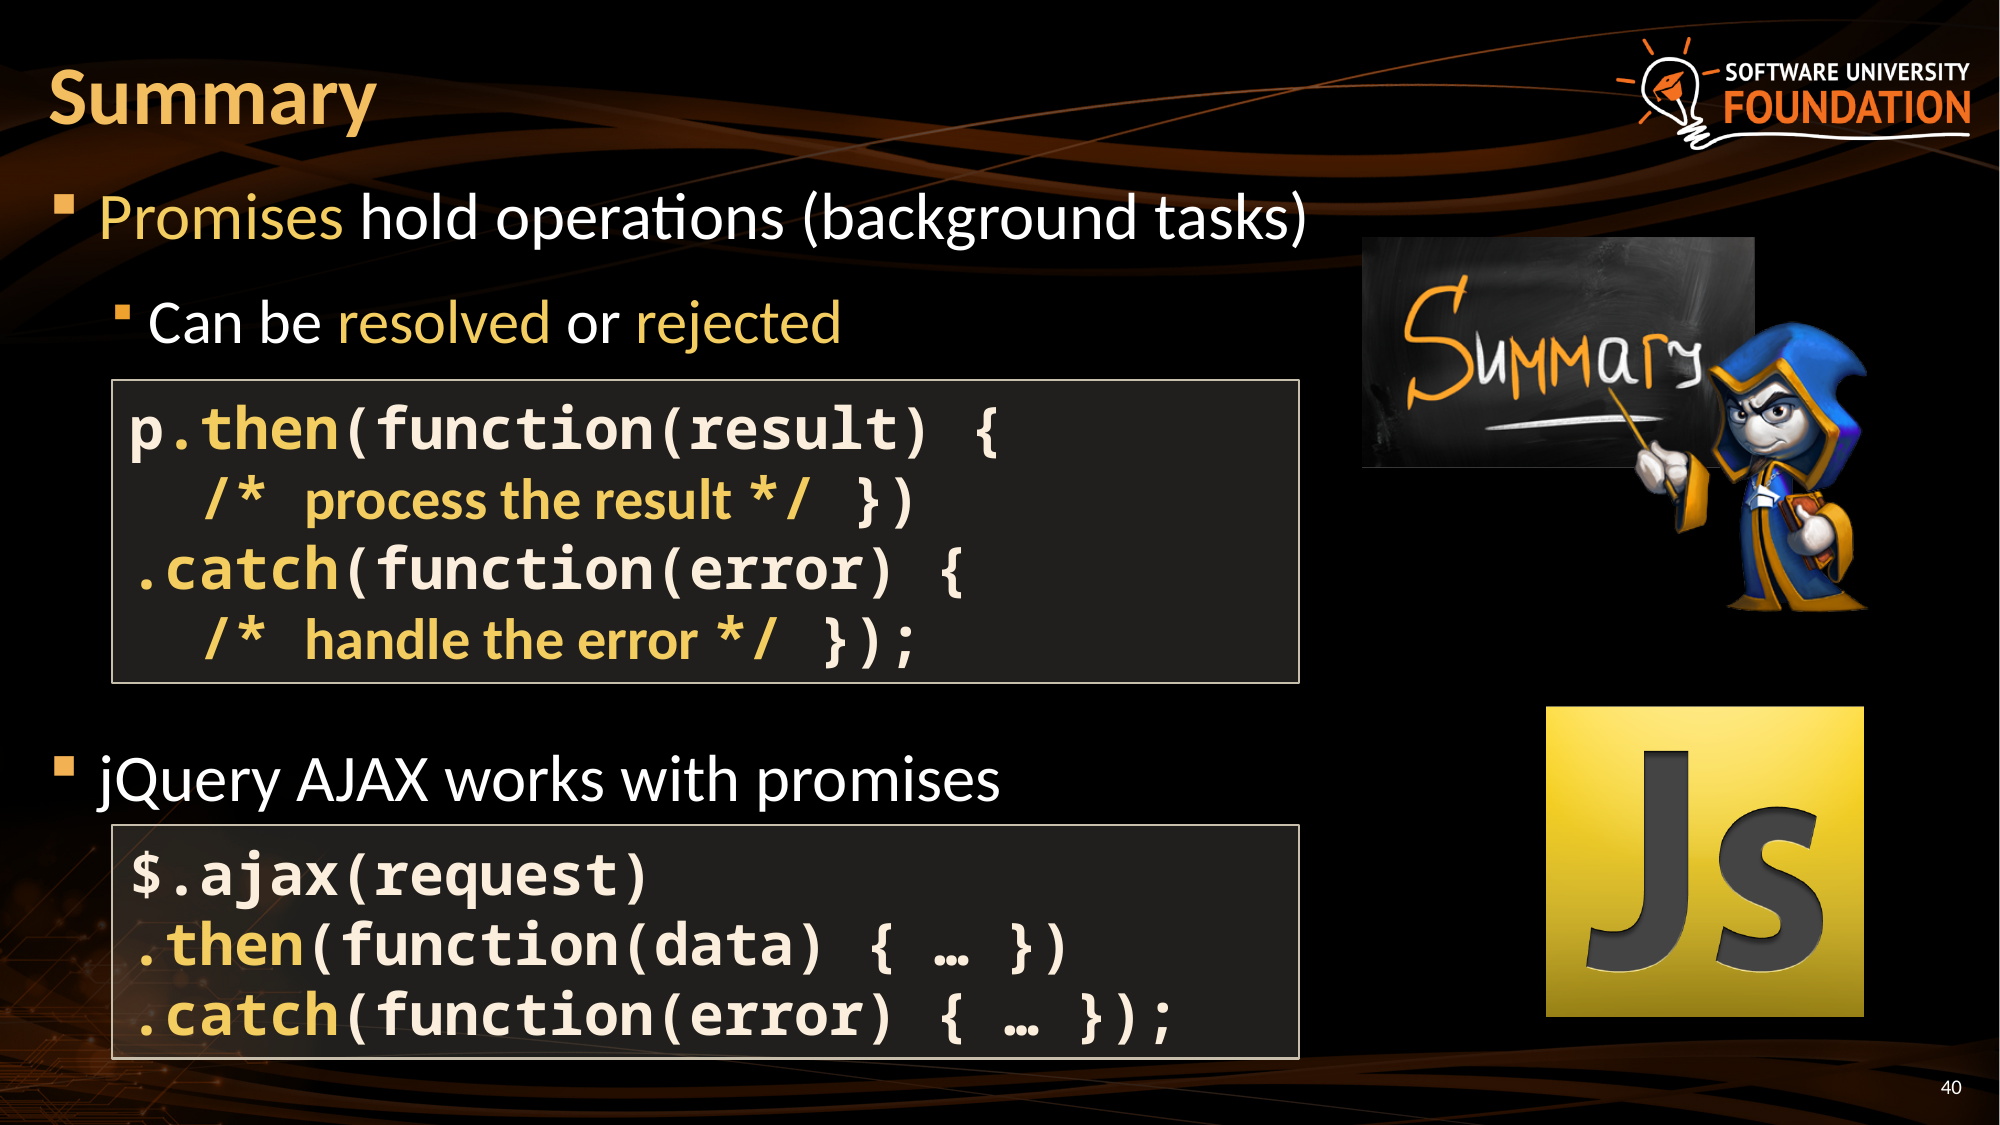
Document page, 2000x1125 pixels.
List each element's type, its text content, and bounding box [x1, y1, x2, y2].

slide_number 40 [1897, 1070, 1968, 1103]
picture [0, 0, 2000, 1125]
list Promises hold operations (background tasks) Can be resolved or rejected jQuery AJAX works with promises [31, 189, 1381, 1077]
text_box p.then(function(result) { /* process the result */ }) .catch(function(error) { /* handle the error */ }); [111, 379, 1300, 684]
text_box $.ajax(request) .then(function(data) { … }) .catch(function(error) { … }); [111, 825, 1300, 1059]
title Summary [30, 6, 1602, 189]
